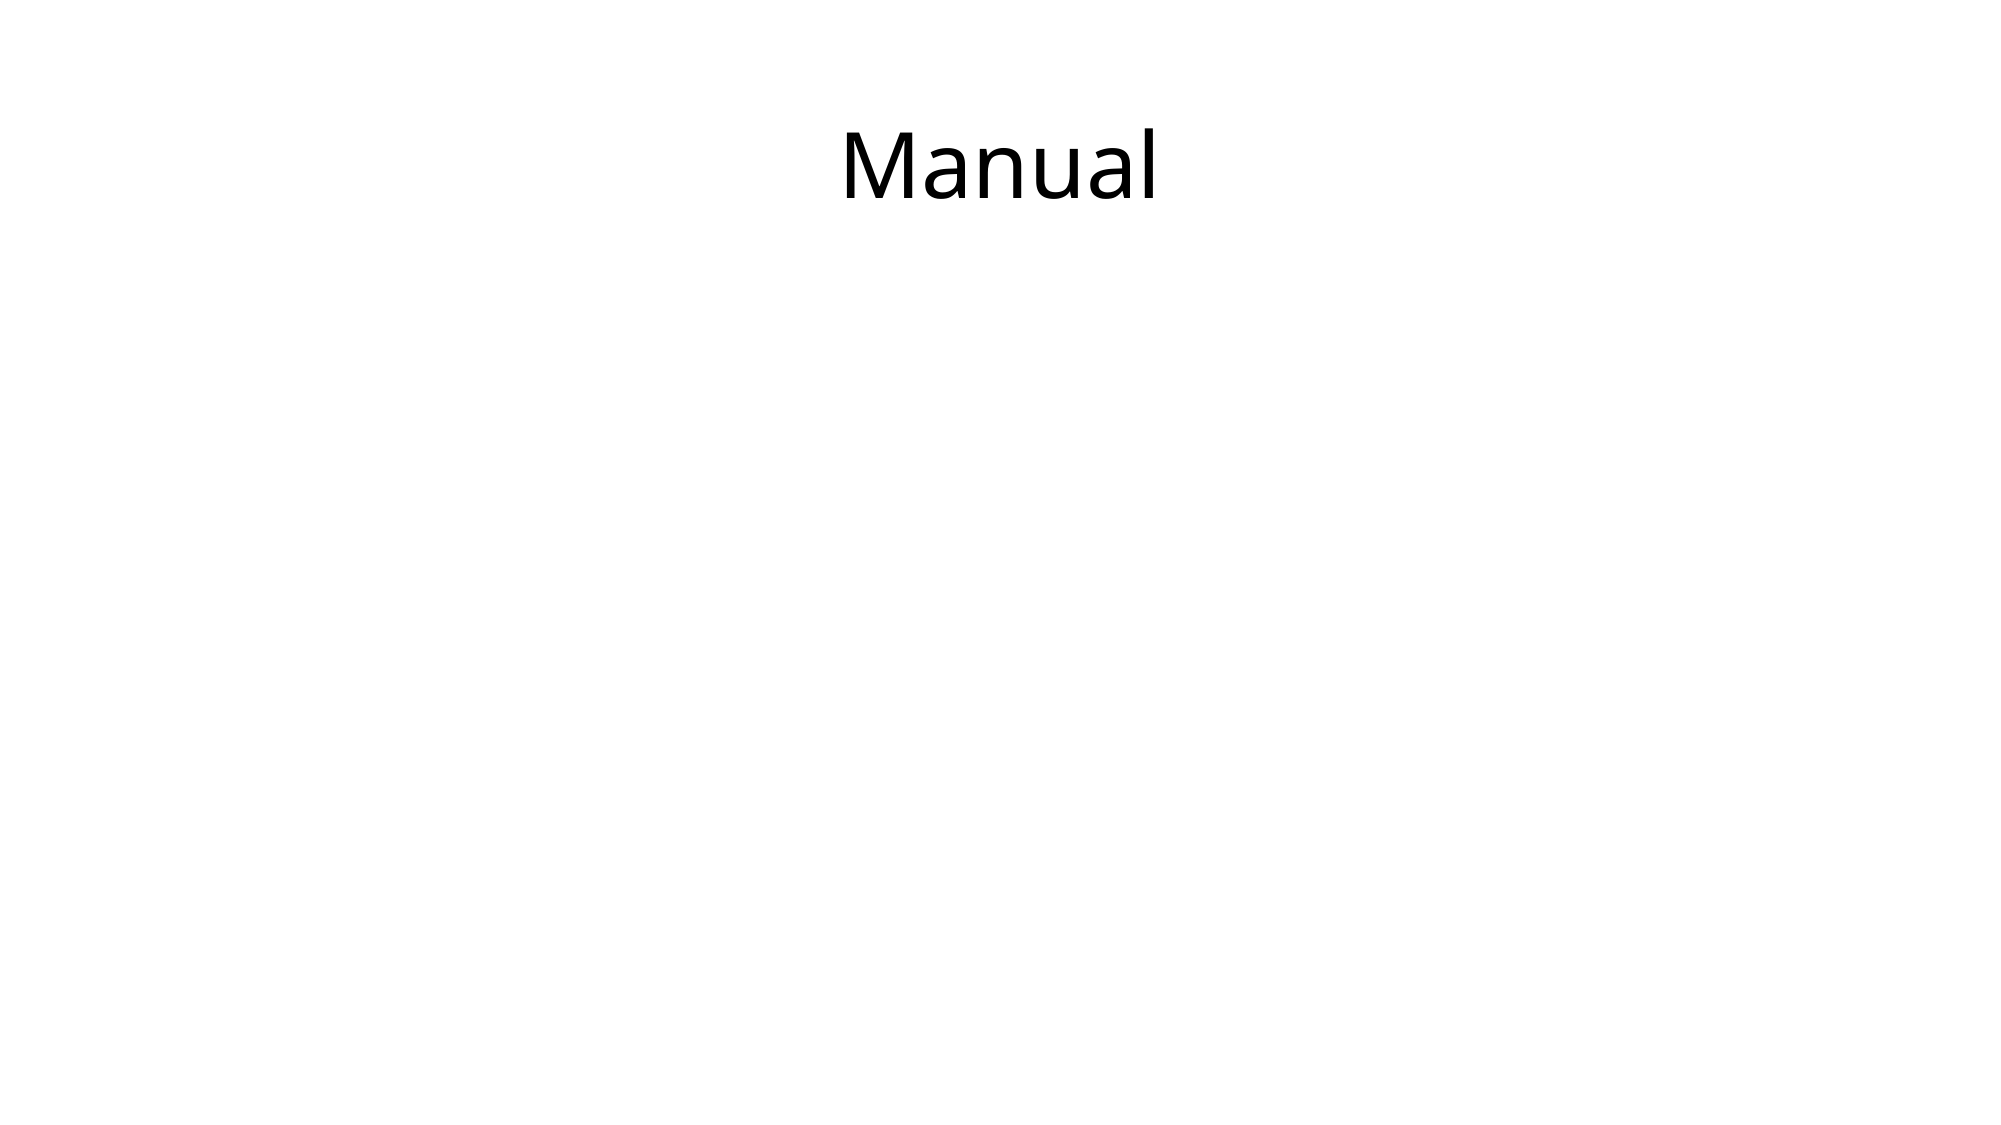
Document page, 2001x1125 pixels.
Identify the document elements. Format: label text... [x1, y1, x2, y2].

title Manual [137, 59, 1863, 278]
